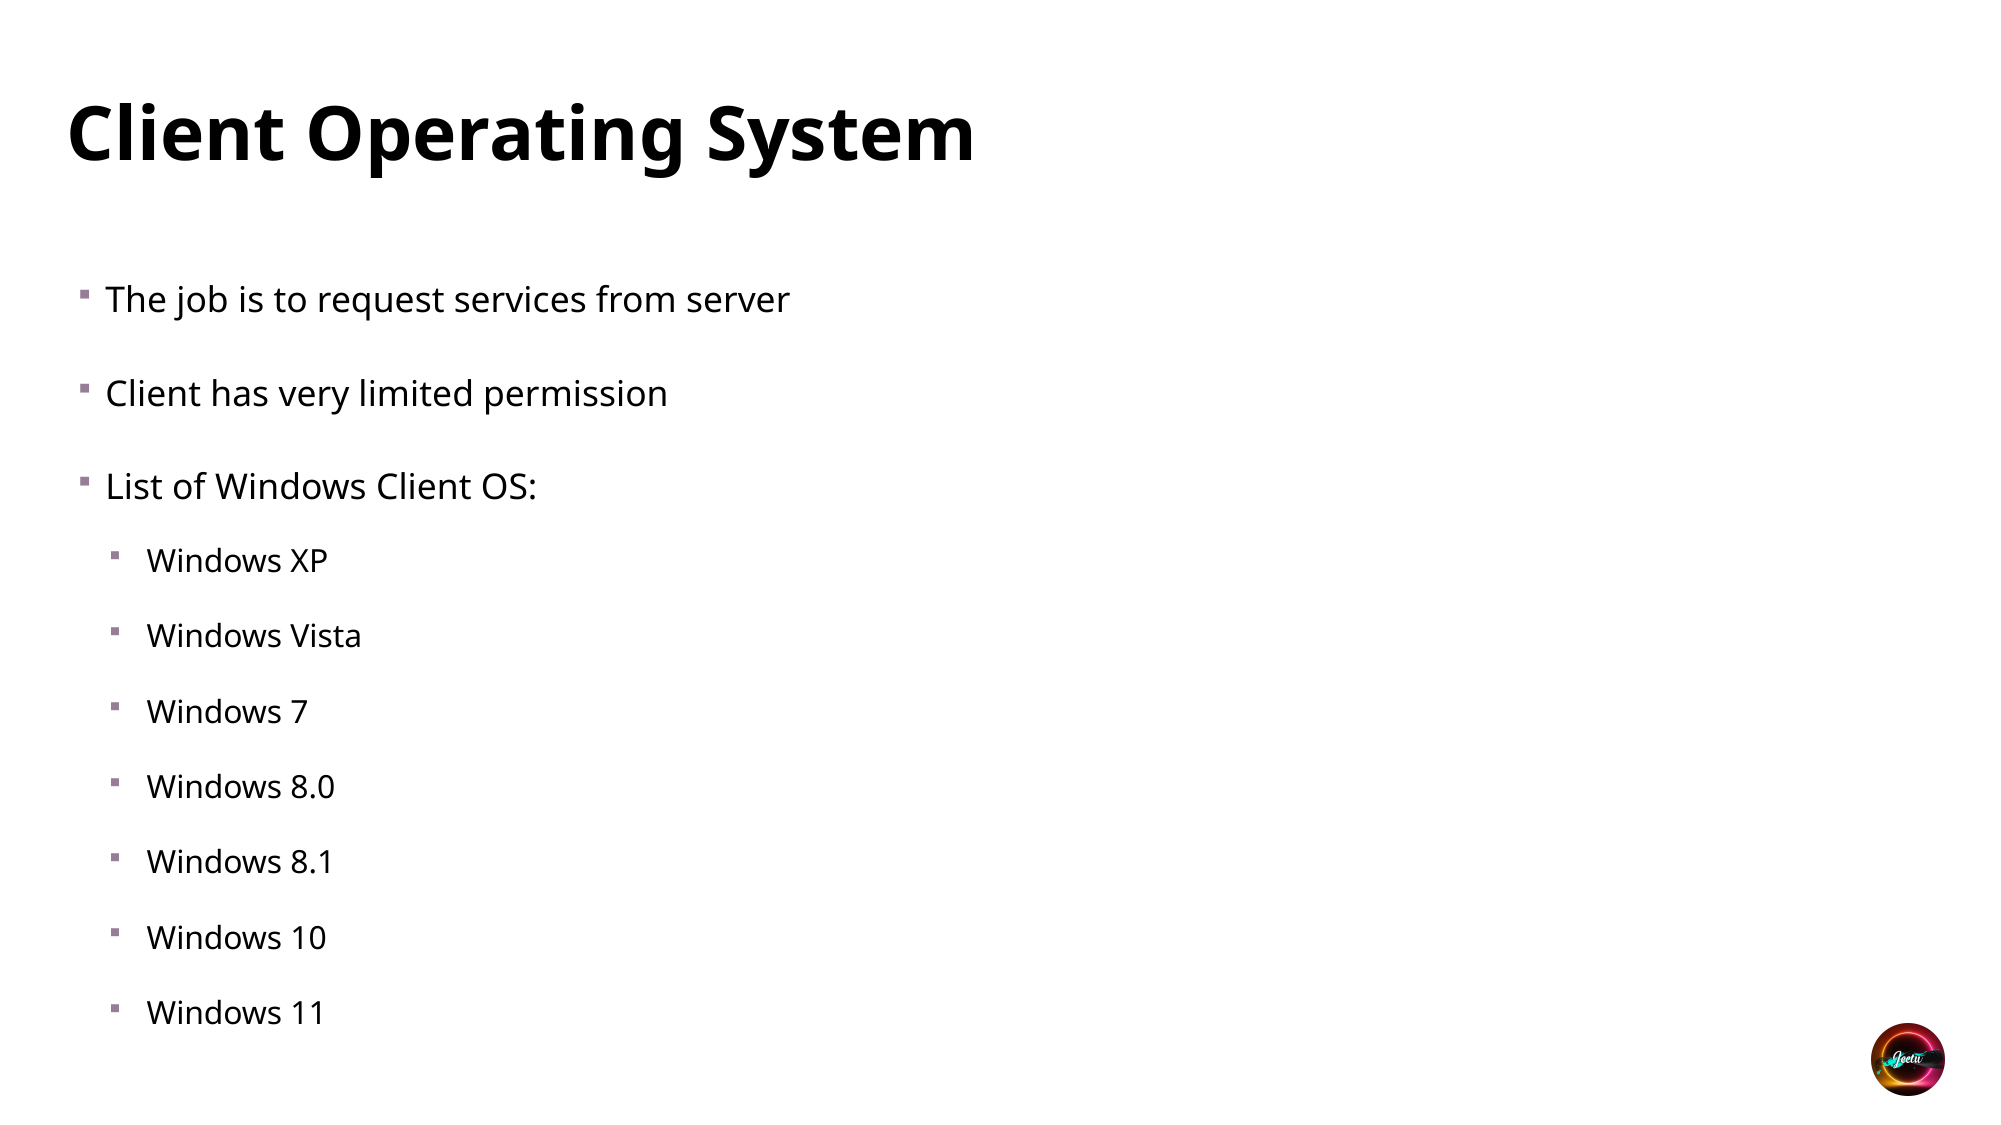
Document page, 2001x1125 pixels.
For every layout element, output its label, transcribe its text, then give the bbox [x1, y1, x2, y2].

picture [1871, 1049, 1945, 1096]
list The job is to request services from server Client has very limited permission List of Windows Client OS: Windows XP Windows Vista Windows 7 Windows 8.0 Windows 8.1 Windows 10 Windows 11 [62, 239, 1952, 1049]
title Client Operating System [51, 50, 1952, 222]
